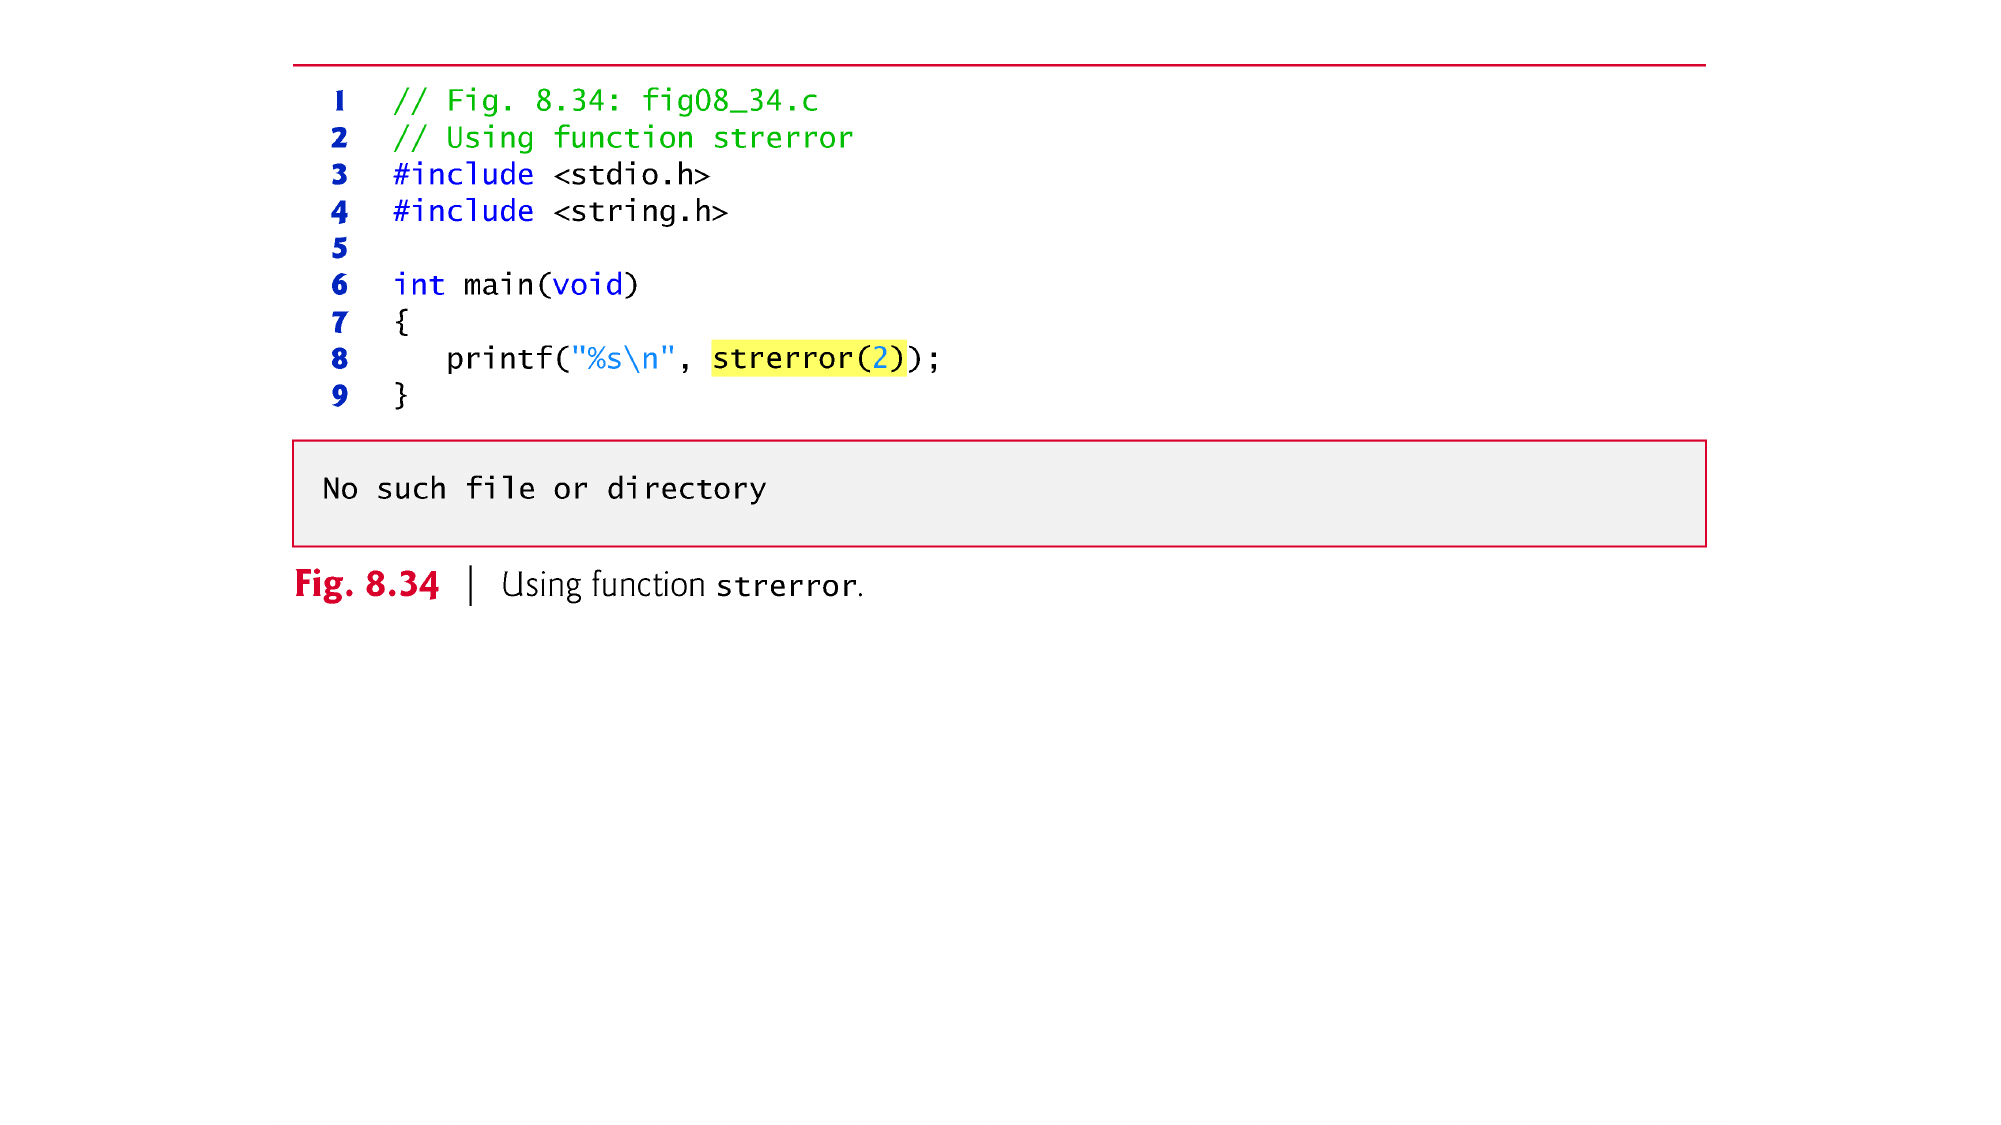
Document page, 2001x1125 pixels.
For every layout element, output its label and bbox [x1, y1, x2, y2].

picture [271, 0, 1728, 1125]
